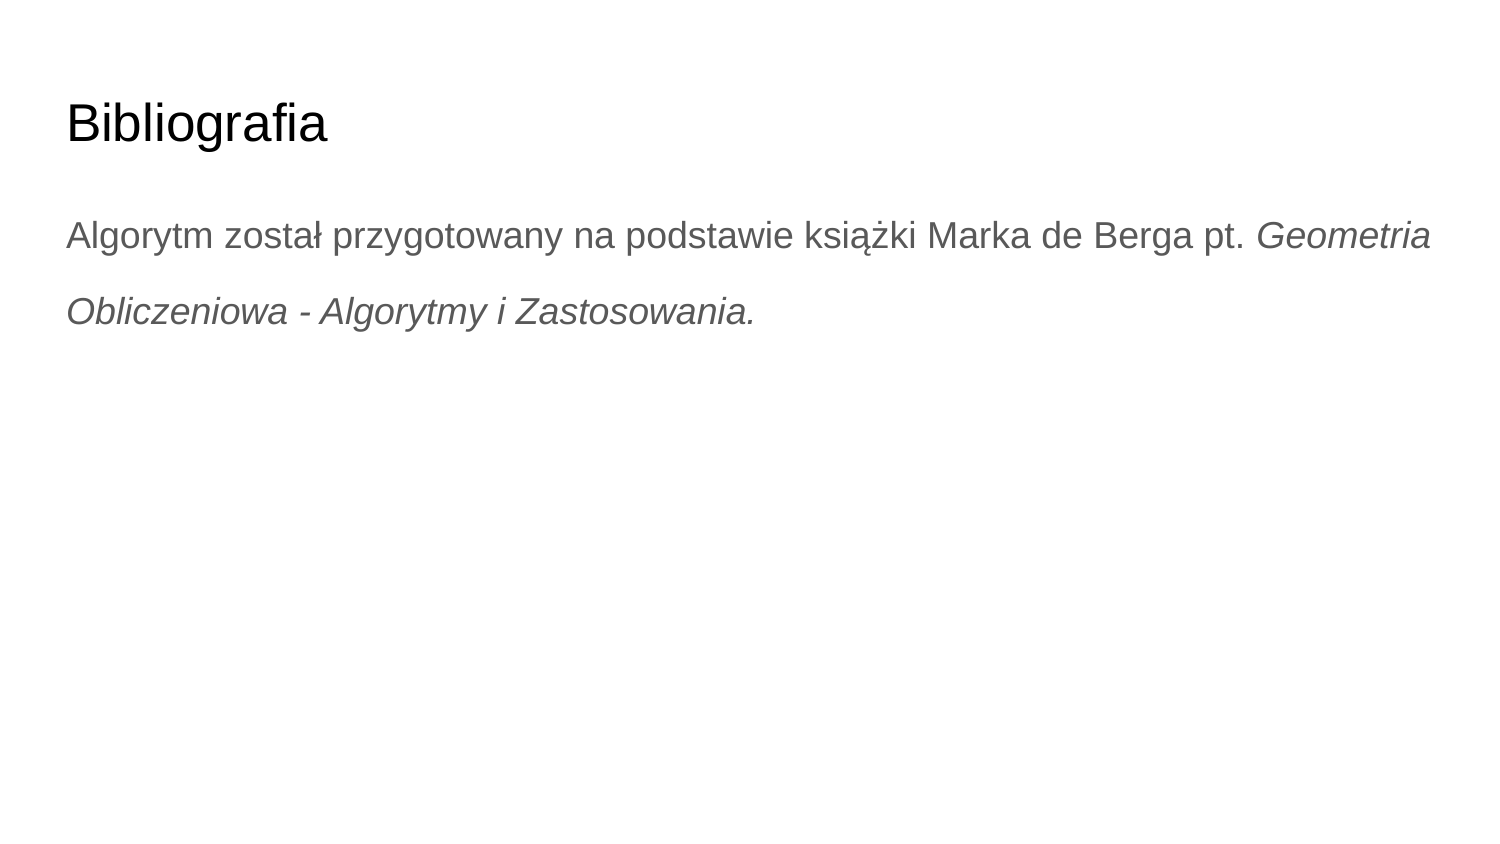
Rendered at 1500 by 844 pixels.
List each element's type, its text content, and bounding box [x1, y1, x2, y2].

list Algorytm został przygotowany na podstawie książki Marka de Berga pt. Geometria Obliczeniowa - Algorytmy i Zastosowania. [51, 189, 1449, 750]
title Bibliografia [51, 72, 1449, 167]
